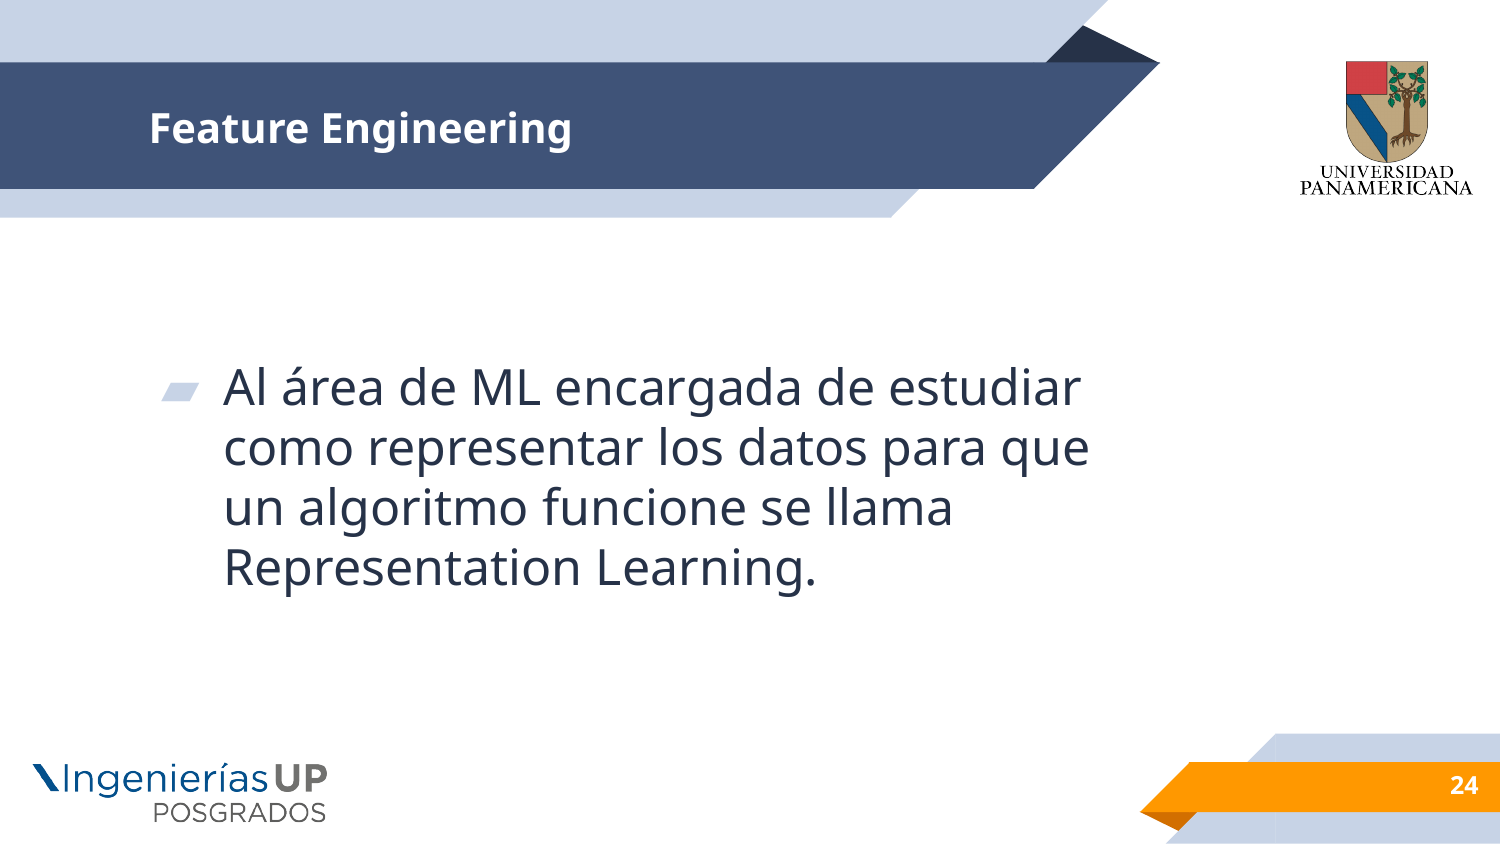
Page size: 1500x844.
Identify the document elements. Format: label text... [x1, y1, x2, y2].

list Al área de ML encargada de estudiar como representar los datos para que un algoritmo funcione se llama Representation Learning. [133, 217, 1140, 734]
slide_number 24 [1249, 760, 1494, 813]
title Feature Engineering [133, 64, 1035, 190]
picture [1286, 44, 1490, 210]
picture [15, 737, 344, 844]
